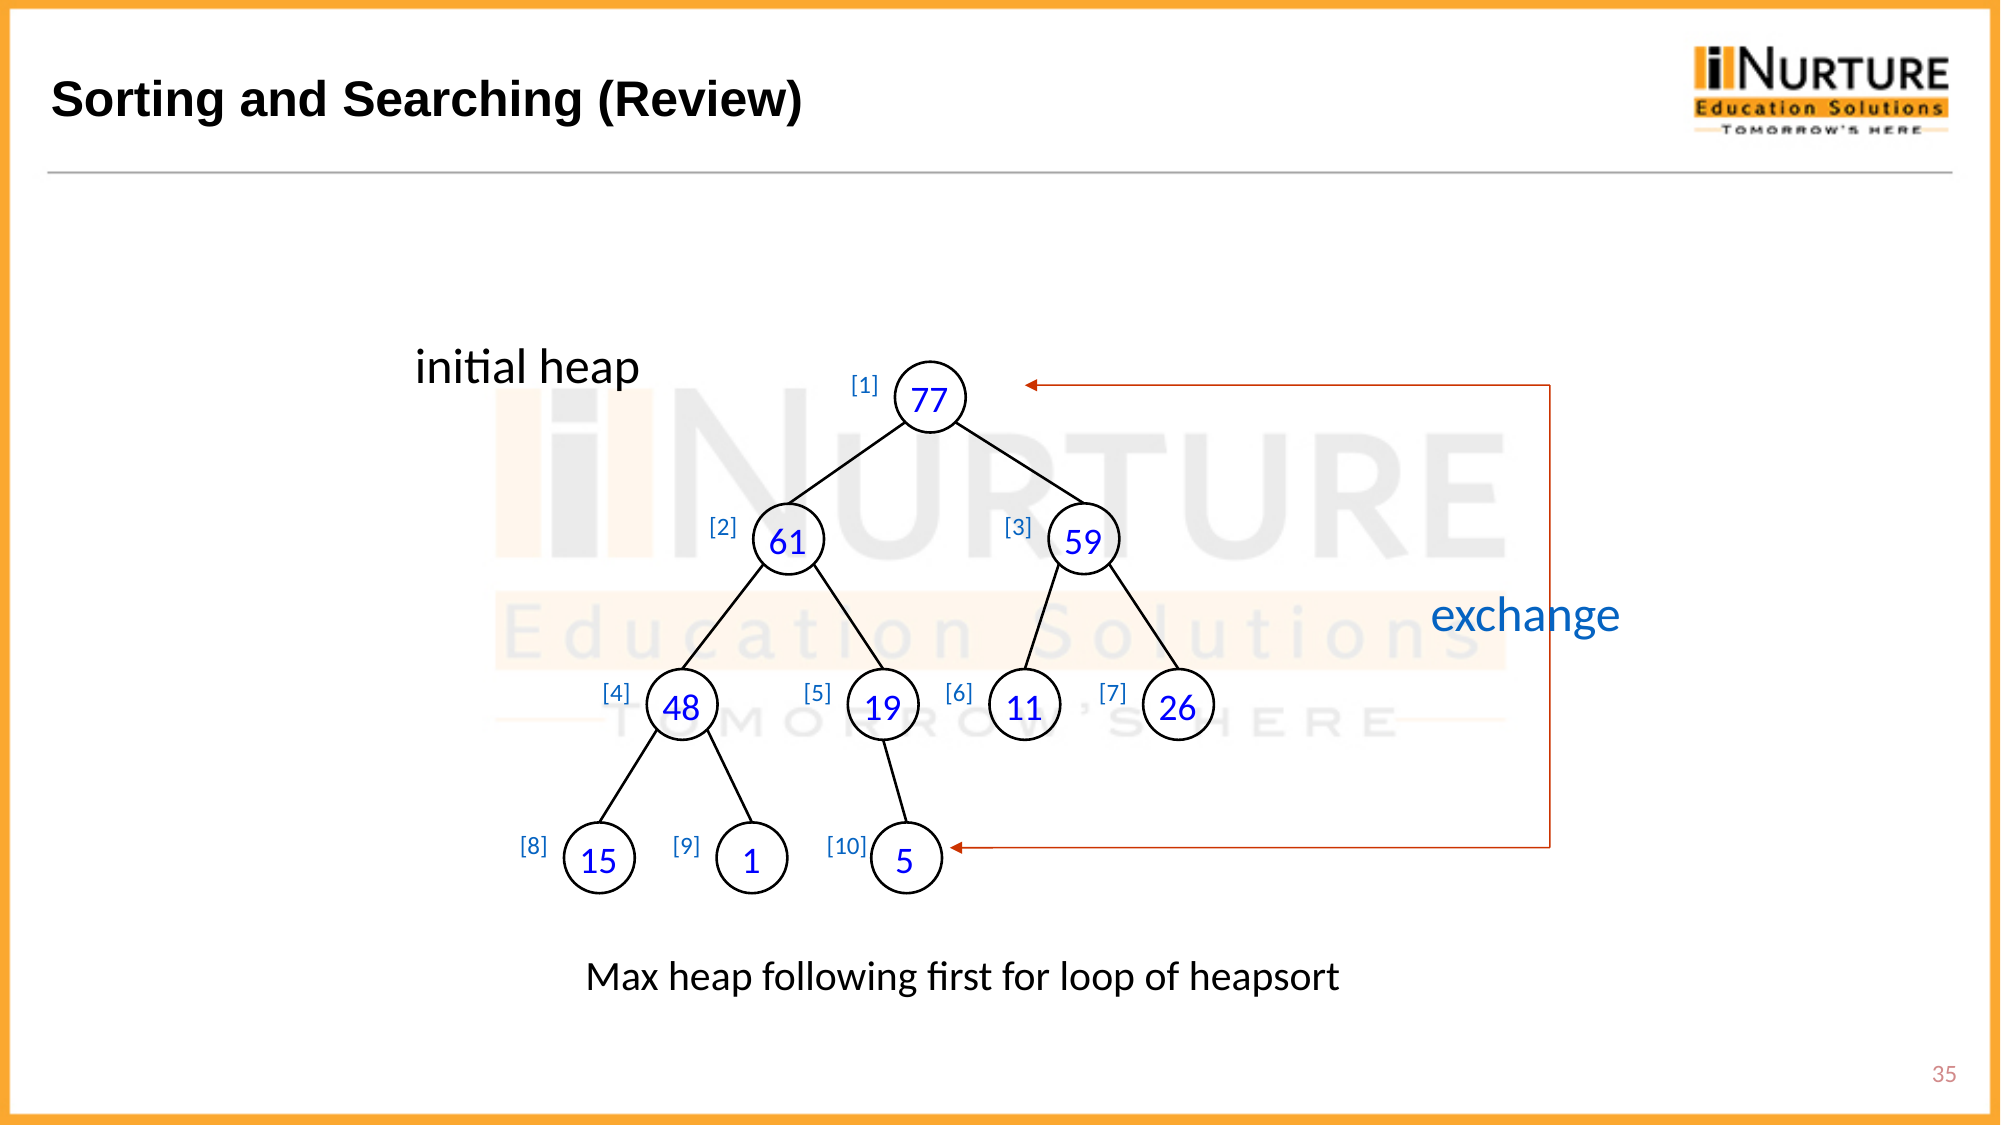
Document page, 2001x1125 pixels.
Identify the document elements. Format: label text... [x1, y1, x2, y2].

text_box initial heap [400, 325, 656, 401]
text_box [1024, 565, 1059, 668]
text_box [8] [505, 822, 563, 867]
text_box [582, 889, 616, 894]
picture [0, 0, 2001, 1125]
text_box [580, 822, 619, 828]
text_box Max heap following first for loop of heapsort [570, 941, 1364, 1006]
text_box [3] [989, 503, 1048, 548]
text_box [9] [657, 822, 716, 867]
slide_number 35 [1901, 1042, 1973, 1103]
text_box 61 [753, 509, 822, 570]
text_box [1160, 735, 1197, 740]
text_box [682, 565, 764, 668]
text_box [7] [1084, 668, 1143, 714]
text_box [776, 831, 788, 884]
text_box [1007, 735, 1043, 740]
text_box 48 [647, 675, 716, 735]
text_box [913, 428, 948, 433]
text_box 26 [1143, 675, 1212, 735]
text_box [883, 741, 907, 822]
text_box [662, 669, 702, 675]
text_box [949, 841, 1549, 854]
text_box 5 [880, 828, 930, 889]
text_box [6] [930, 668, 989, 714]
text_box 1 [726, 828, 776, 889]
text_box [788, 423, 906, 503]
text_box [771, 570, 806, 575]
text_box 77 [895, 367, 964, 428]
text_box 11 [990, 675, 1058, 735]
text_box [872, 867, 880, 881]
text_box 15 [564, 828, 633, 889]
text_box [4] [587, 668, 646, 714]
text_box [1005, 669, 1045, 675]
text_box [1024, 379, 1550, 392]
text_box [716, 833, 726, 882]
text_box 59 [1049, 509, 1118, 570]
text_box [1] [836, 361, 894, 407]
text_box [1158, 669, 1199, 675]
text_box [1064, 503, 1104, 509]
text_box [887, 822, 926, 828]
text_box [930, 831, 943, 885]
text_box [707, 730, 752, 822]
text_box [955, 423, 1084, 503]
text_box [865, 735, 901, 740]
text_box Sorting and Searching (Review) [33, 59, 1716, 134]
text_box [911, 361, 949, 367]
text_box [735, 889, 769, 894]
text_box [1108, 565, 1179, 668]
text_box [770, 503, 808, 509]
text_box [863, 669, 903, 675]
text_box [2] [694, 503, 753, 549]
text_box 19 [848, 675, 917, 735]
text_box [732, 822, 771, 828]
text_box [813, 565, 884, 668]
text_box [664, 735, 700, 740]
text_box [10] [811, 822, 883, 867]
text_box exchange [1415, 574, 1636, 649]
text_box [1067, 570, 1101, 575]
text_box [5] [788, 668, 847, 714]
text_box [890, 889, 924, 894]
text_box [599, 730, 658, 822]
